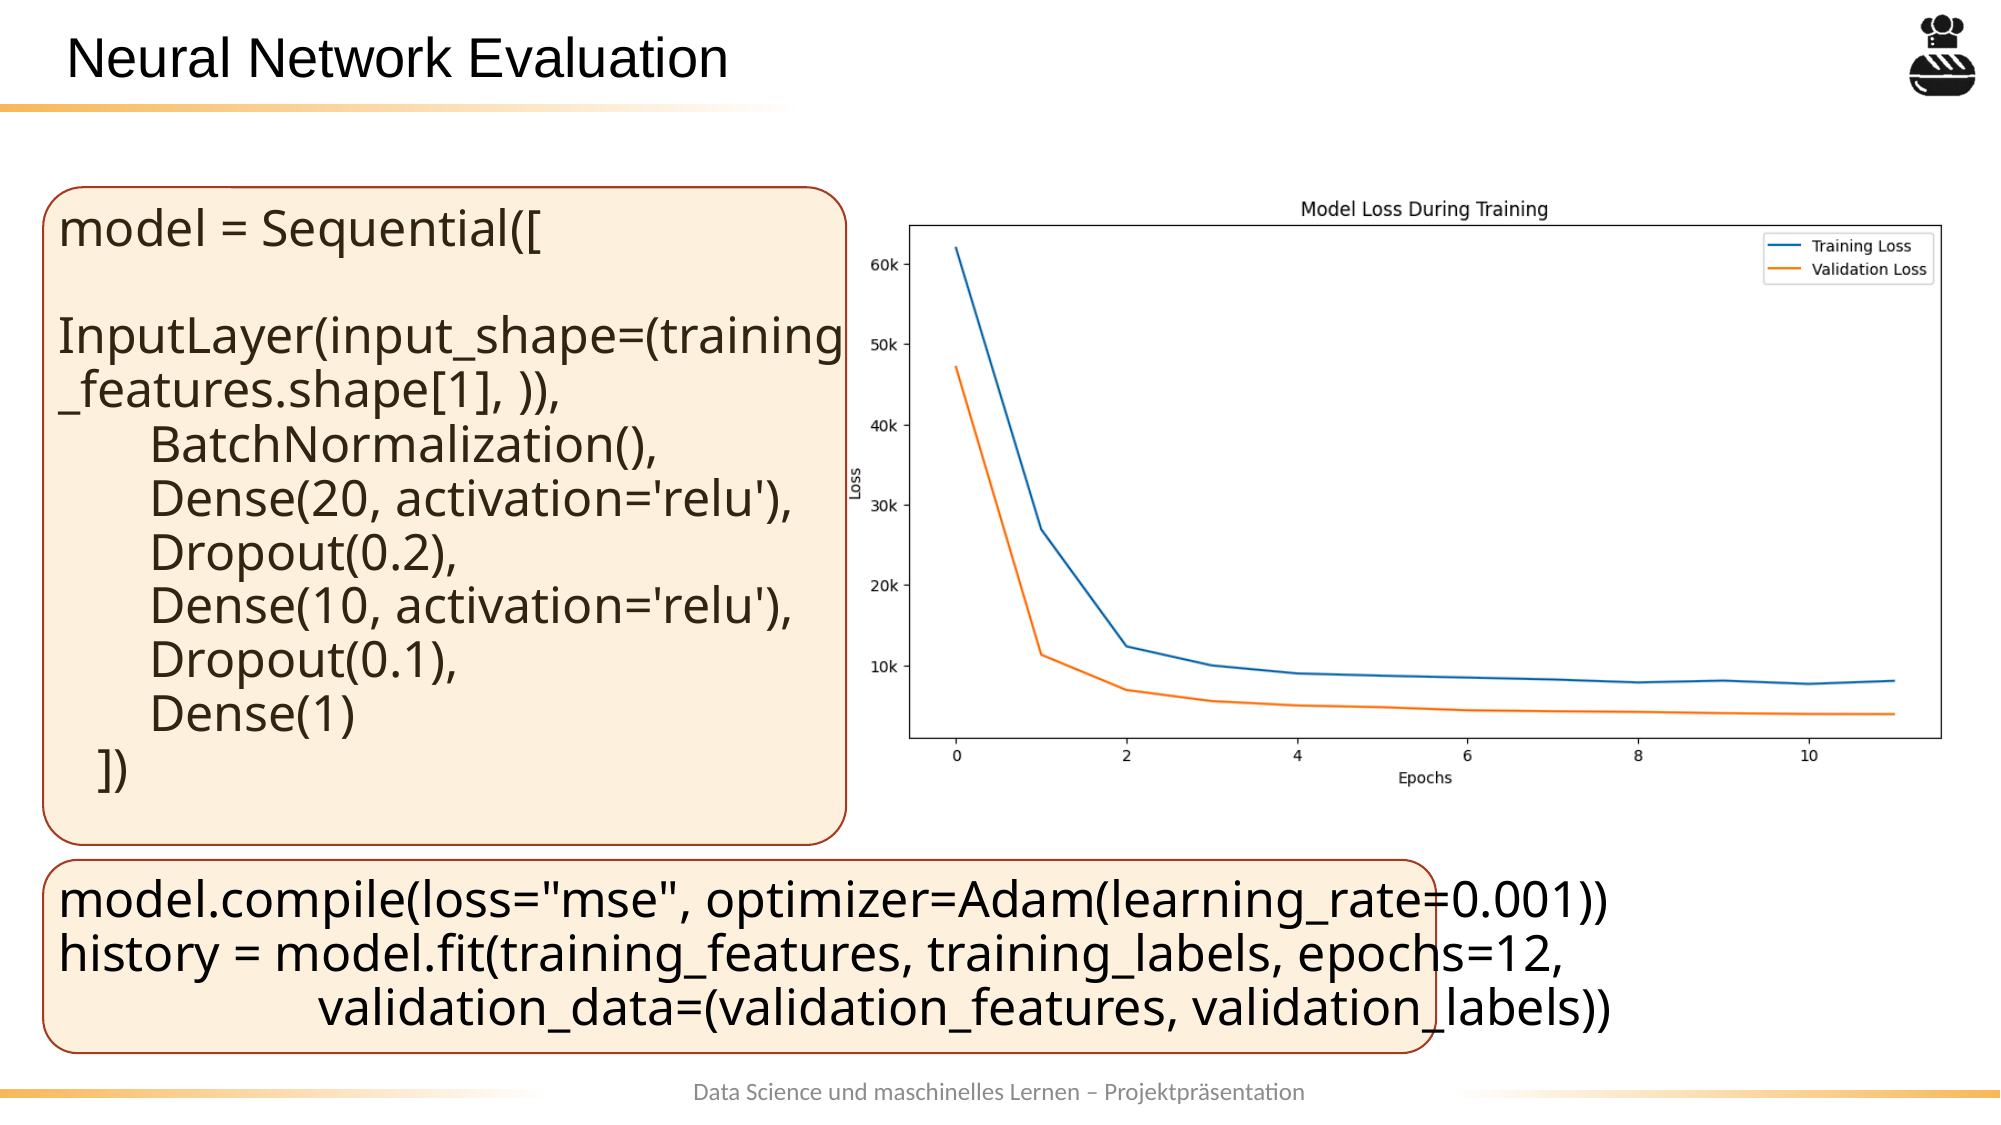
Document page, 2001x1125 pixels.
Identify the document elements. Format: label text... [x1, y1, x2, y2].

picture [1881, 0, 2000, 119]
title Neural Network Evaluation [0, 0, 797, 104]
text_box [867, 858, 1424, 866]
title Neural Network Evaluation [0, 112, 797, 119]
footer Data Science und maschinelles Lernen – Projektpräsentation [0, 1060, 2000, 1120]
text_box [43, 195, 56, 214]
text_box model = Sequential([ InputLayer(input_shape=(training_features.shape[1], )), BatchNormalization(), Dense(20, activation='relu'), Dropout(0.2), Dense(10, activation='relu'), Dropout(0.1), Dense(1) ]) [43, 790, 867, 866]
picture [816, 185, 1973, 790]
text_box [0, 104, 797, 112]
text_box model.compile(loss="mse", optimizer=Adam(learning_rate=0.001)) history = model.fit(training_features, training_labels, epochs=12, validation_data=(validation_features, validation_labels)) [43, 866, 1957, 1084]
text_box [42, 186, 848, 846]
